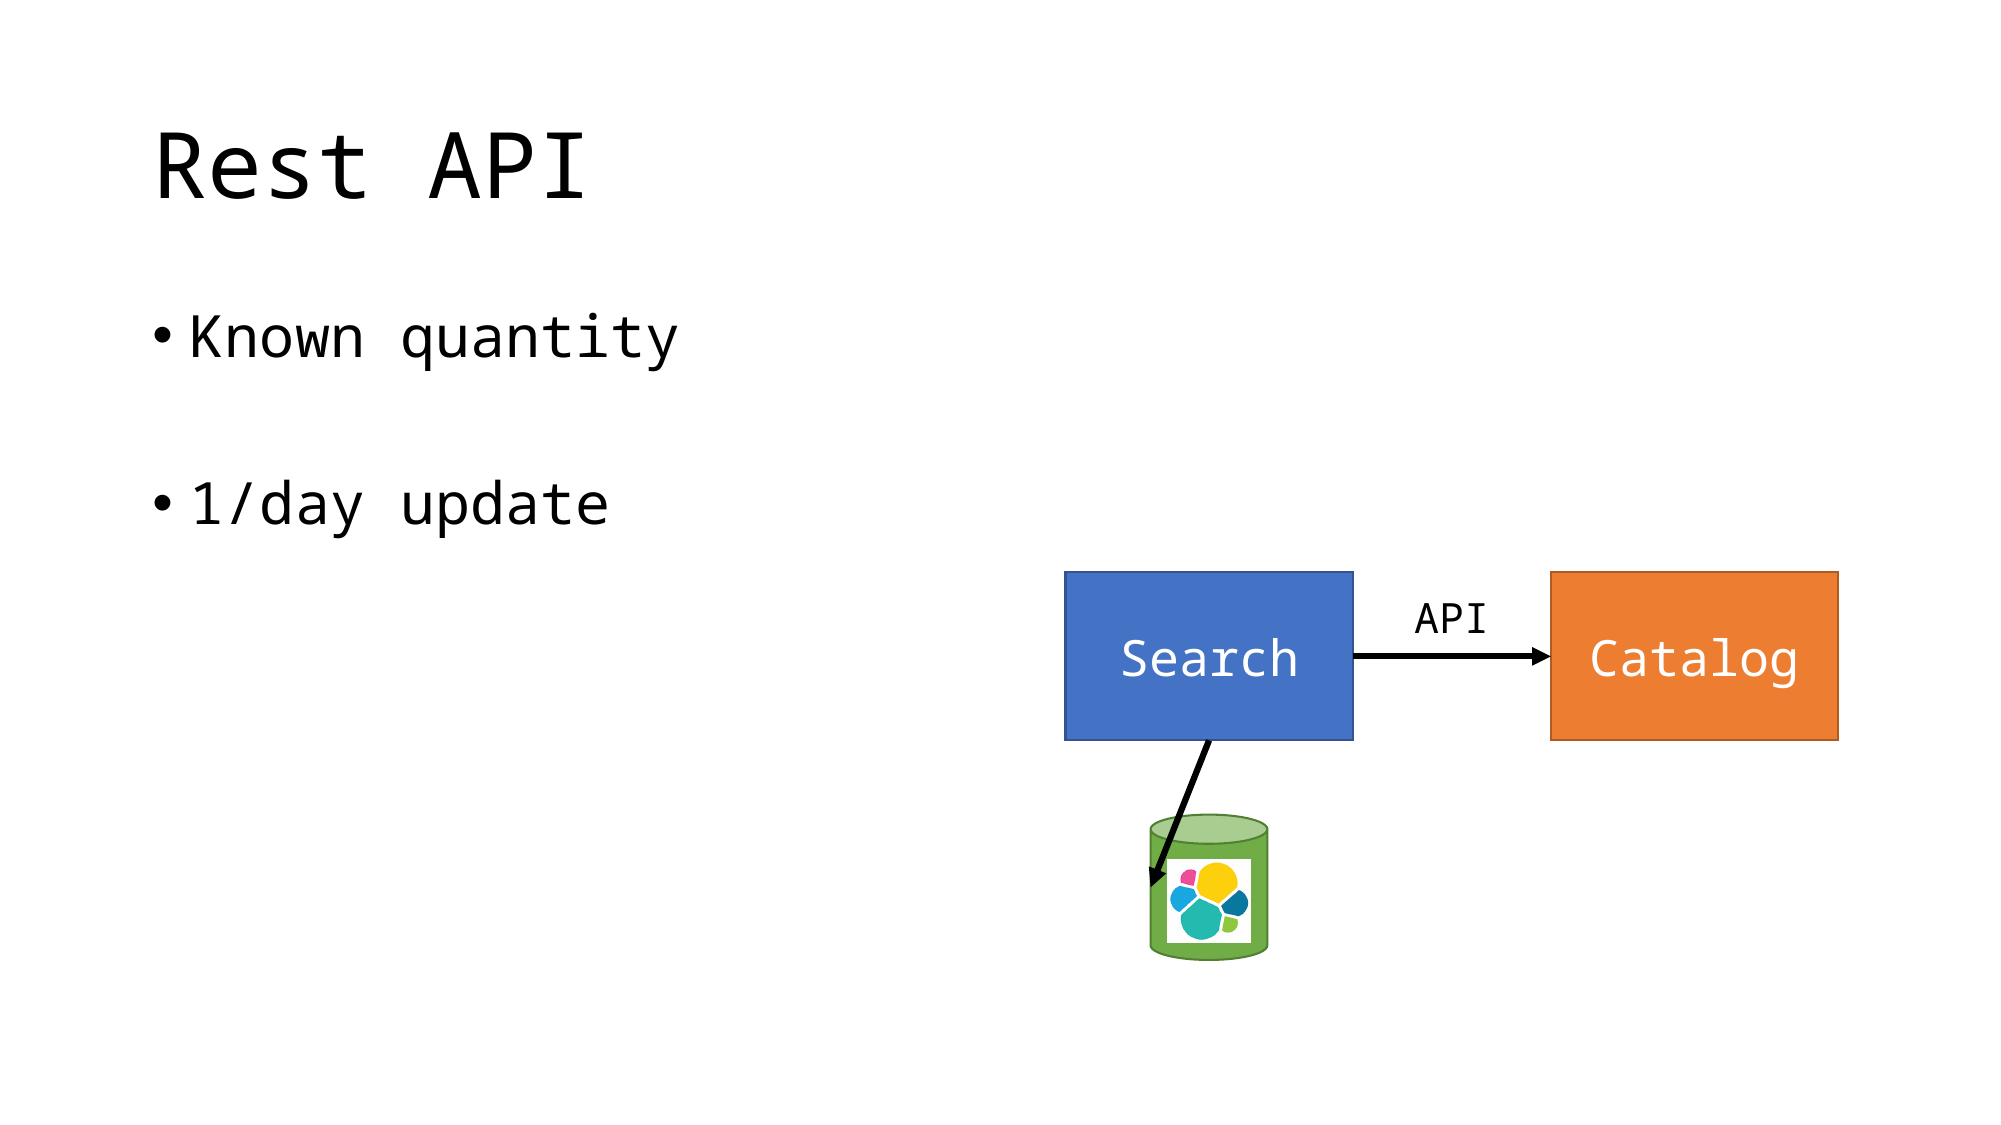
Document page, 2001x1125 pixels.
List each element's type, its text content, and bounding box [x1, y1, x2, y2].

title Rest API [137, 59, 1863, 278]
text_box [1149, 813, 1269, 961]
text_box Search [1064, 571, 1354, 741]
text_box API [1372, 584, 1531, 649]
text_box Catalog [1550, 571, 1839, 741]
picture [1167, 859, 1251, 944]
list Known quantity 1/day update [137, 299, 988, 1014]
